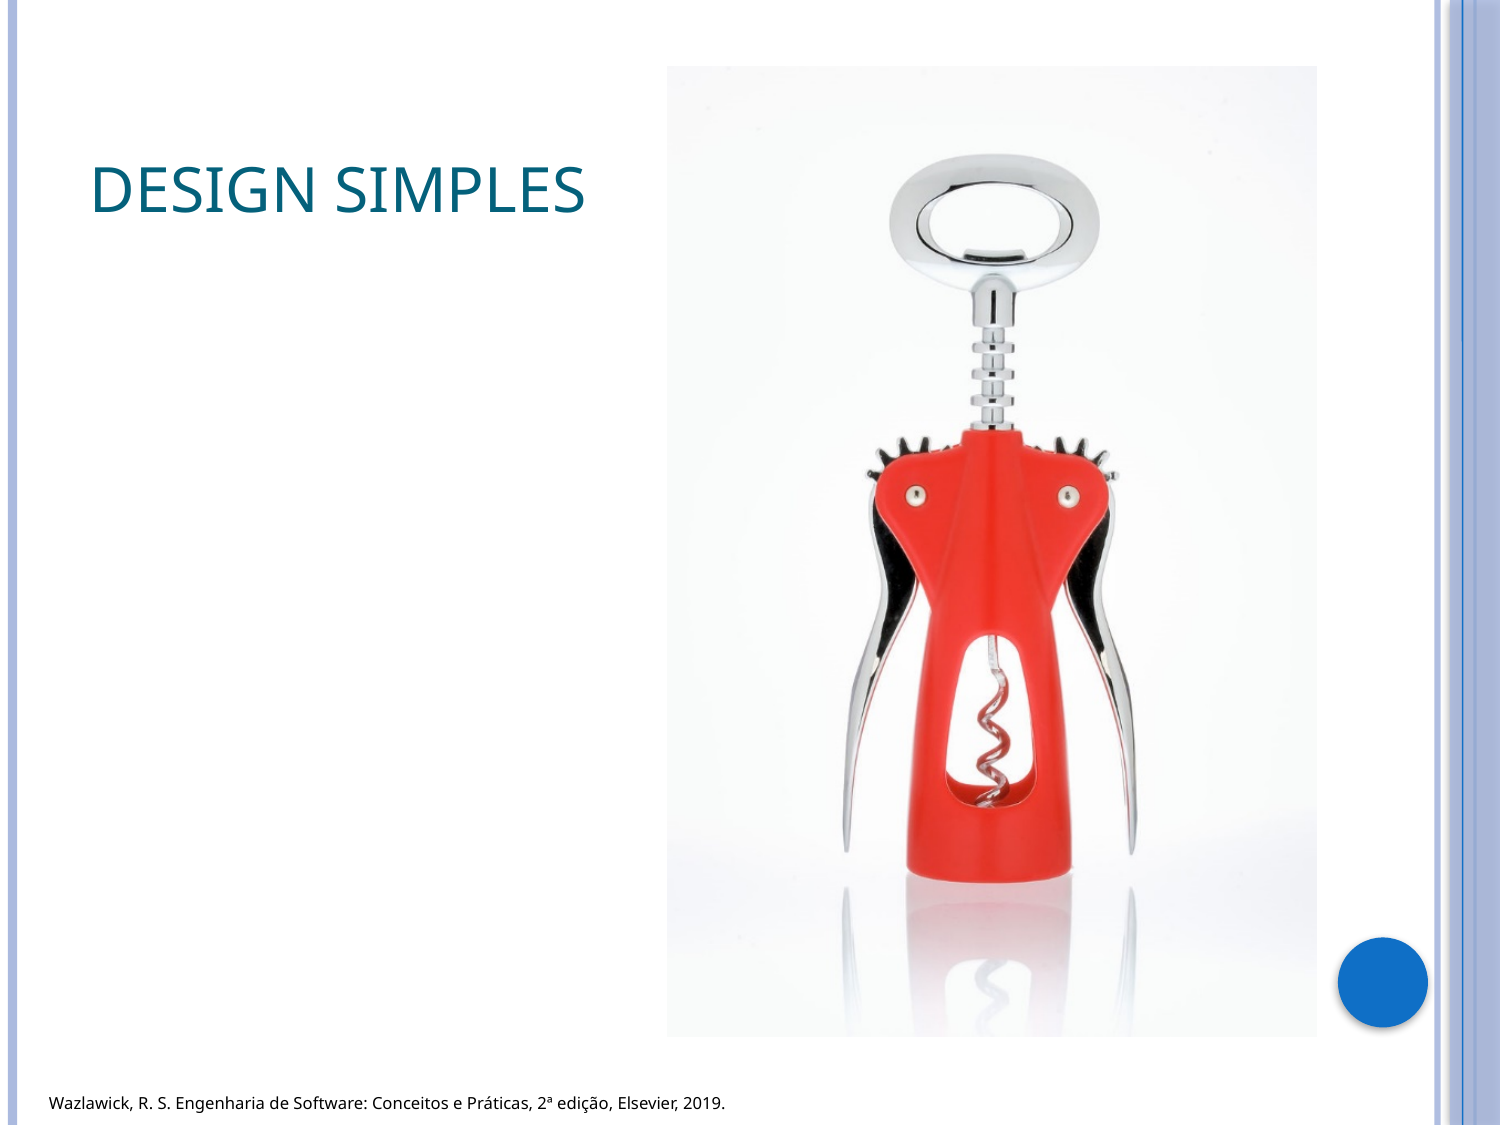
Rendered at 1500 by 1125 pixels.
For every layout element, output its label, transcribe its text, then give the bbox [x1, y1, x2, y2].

title Design simples [75, 45, 1300, 233]
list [666, 65, 1318, 1038]
